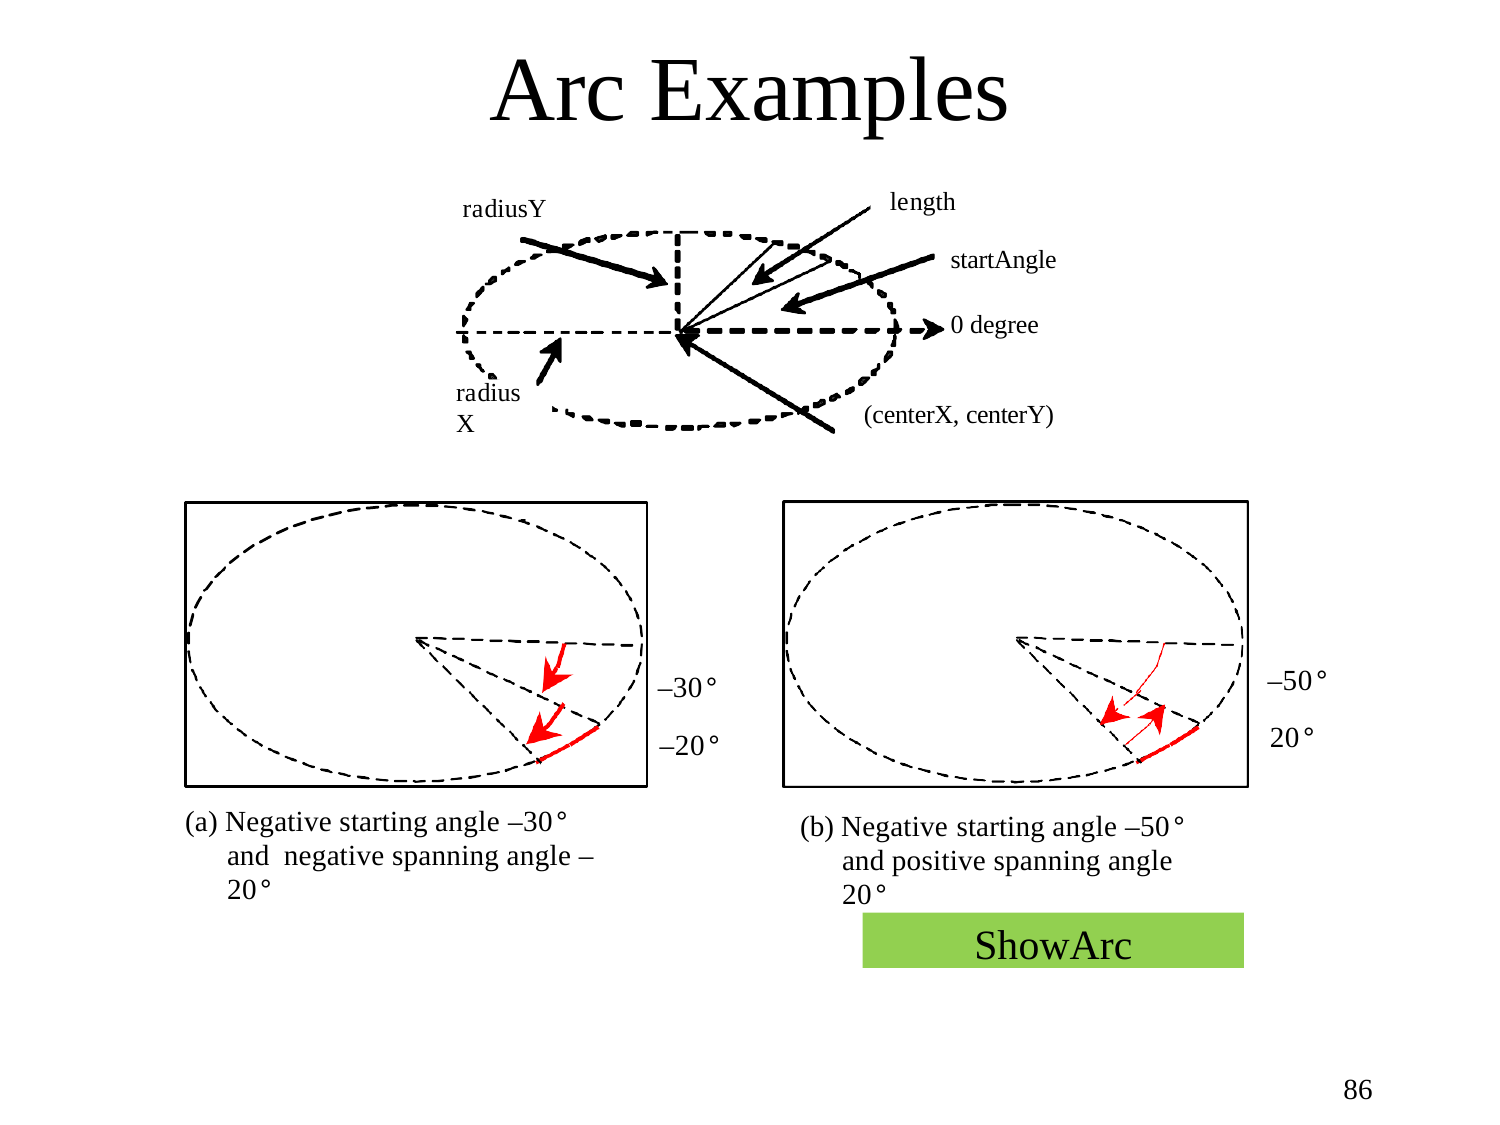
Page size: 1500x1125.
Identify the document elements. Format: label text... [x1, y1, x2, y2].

text_box 0 degree [975, 305, 1042, 339]
picture [782, 500, 1249, 788]
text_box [436, 188, 971, 434]
text_box –50° 20° [1265, 658, 1333, 753]
text_box startAngle [975, 241, 1061, 275]
text_box –30° –20° [655, 665, 725, 761]
title Arc Examples [487, 26, 1013, 217]
text_box (centerX, centerY) [975, 395, 1058, 429]
text_box ShowArc [862, 912, 1244, 968]
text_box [183, 500, 649, 789]
text_box (b) Negative starting angle –50° and positive spanning angle 20° [798, 804, 1229, 911]
text_box length [887, 182, 957, 186]
slide_number 86 [1322, 1070, 1381, 1125]
text_box (a) Negative starting angle –30° and negative spanning angle –20° [183, 798, 623, 905]
